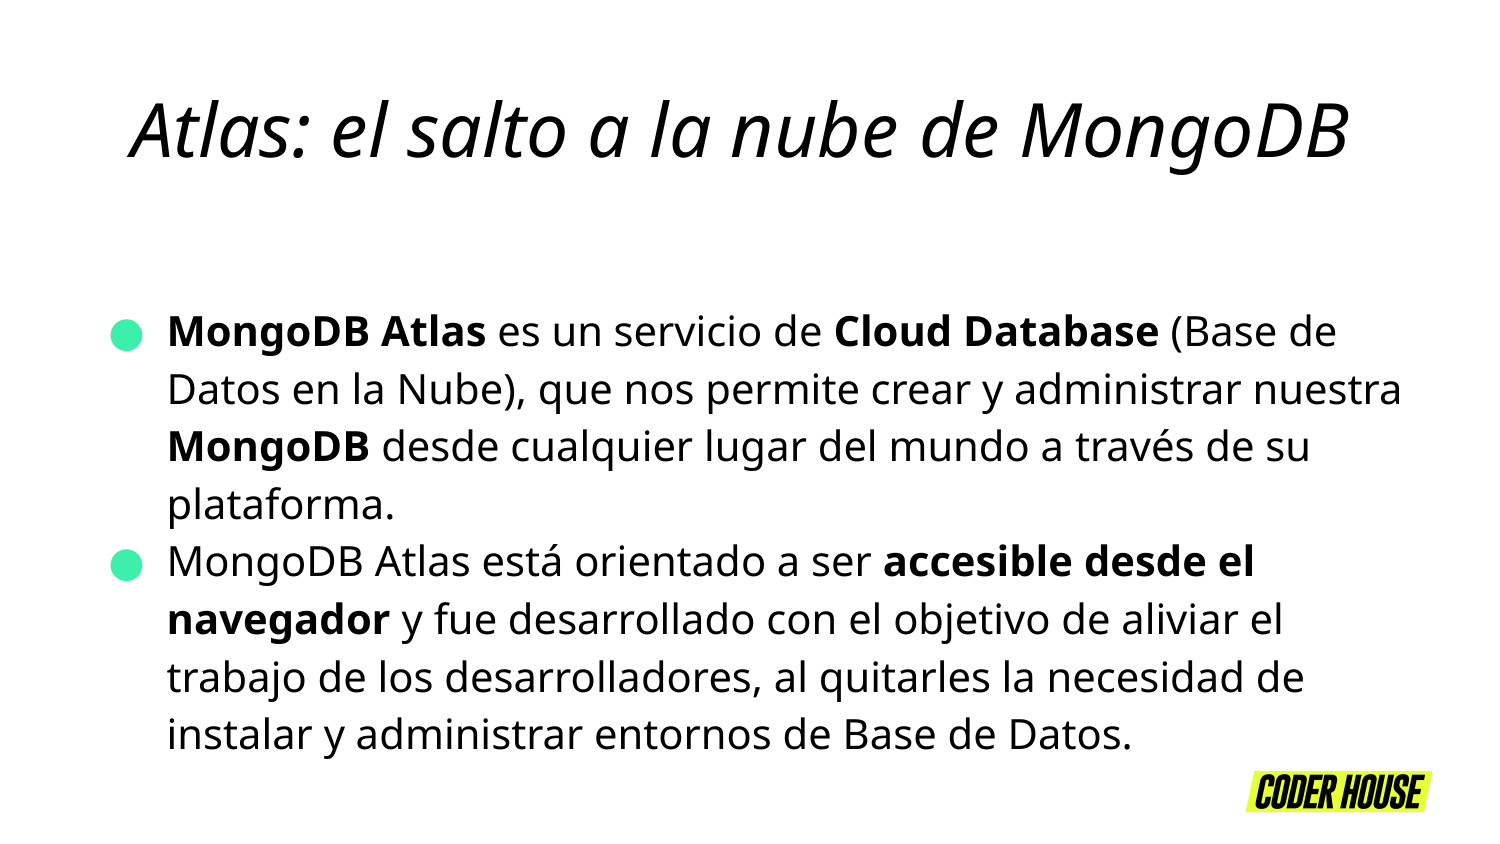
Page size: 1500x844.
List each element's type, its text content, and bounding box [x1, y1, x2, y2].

picture [1241, 764, 1437, 819]
text_box MongoDB Atlas es un servicio de Cloud Database (Base de Datos en la Nube), que nos permite crear y administrar nuestra MongoDB desde cualquier lugar del mundo a través de su plataforma. MongoDB Atlas está orientado a ser accesible desde el navegador y fue desarrollado con el objetivo de aliviar el trabajo de los desarrolladores, al quitarles la necesidad de instalar y administrar entornos de Base de Datos. [76, 249, 1424, 806]
text_box Atlas: el salto a la nube de MongoDB [0, 67, 1500, 288]
